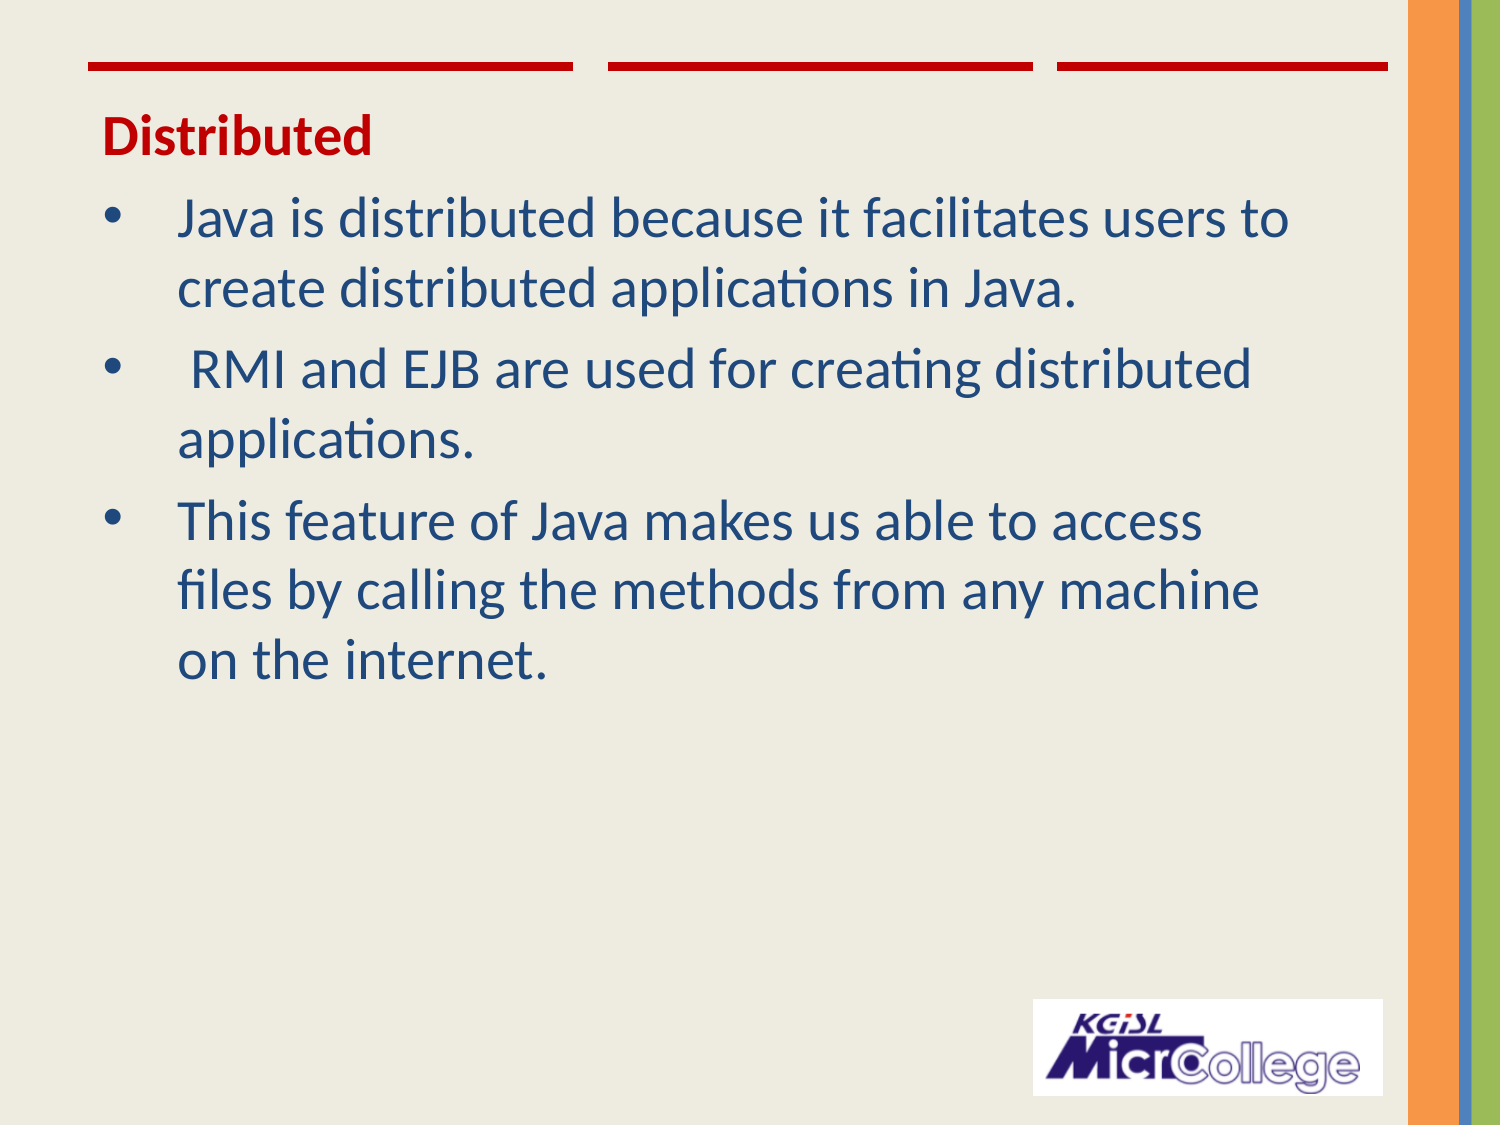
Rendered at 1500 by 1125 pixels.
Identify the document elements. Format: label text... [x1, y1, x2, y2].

list Distributed Java is distributed because it facilitates users to create distributed applications in Java. RMI and EJB are used for creating distributed applications. This feature of Java makes us able to access files by calling the methods from any machine on the internet. [87, 90, 1313, 1100]
picture [1033, 999, 1384, 1096]
